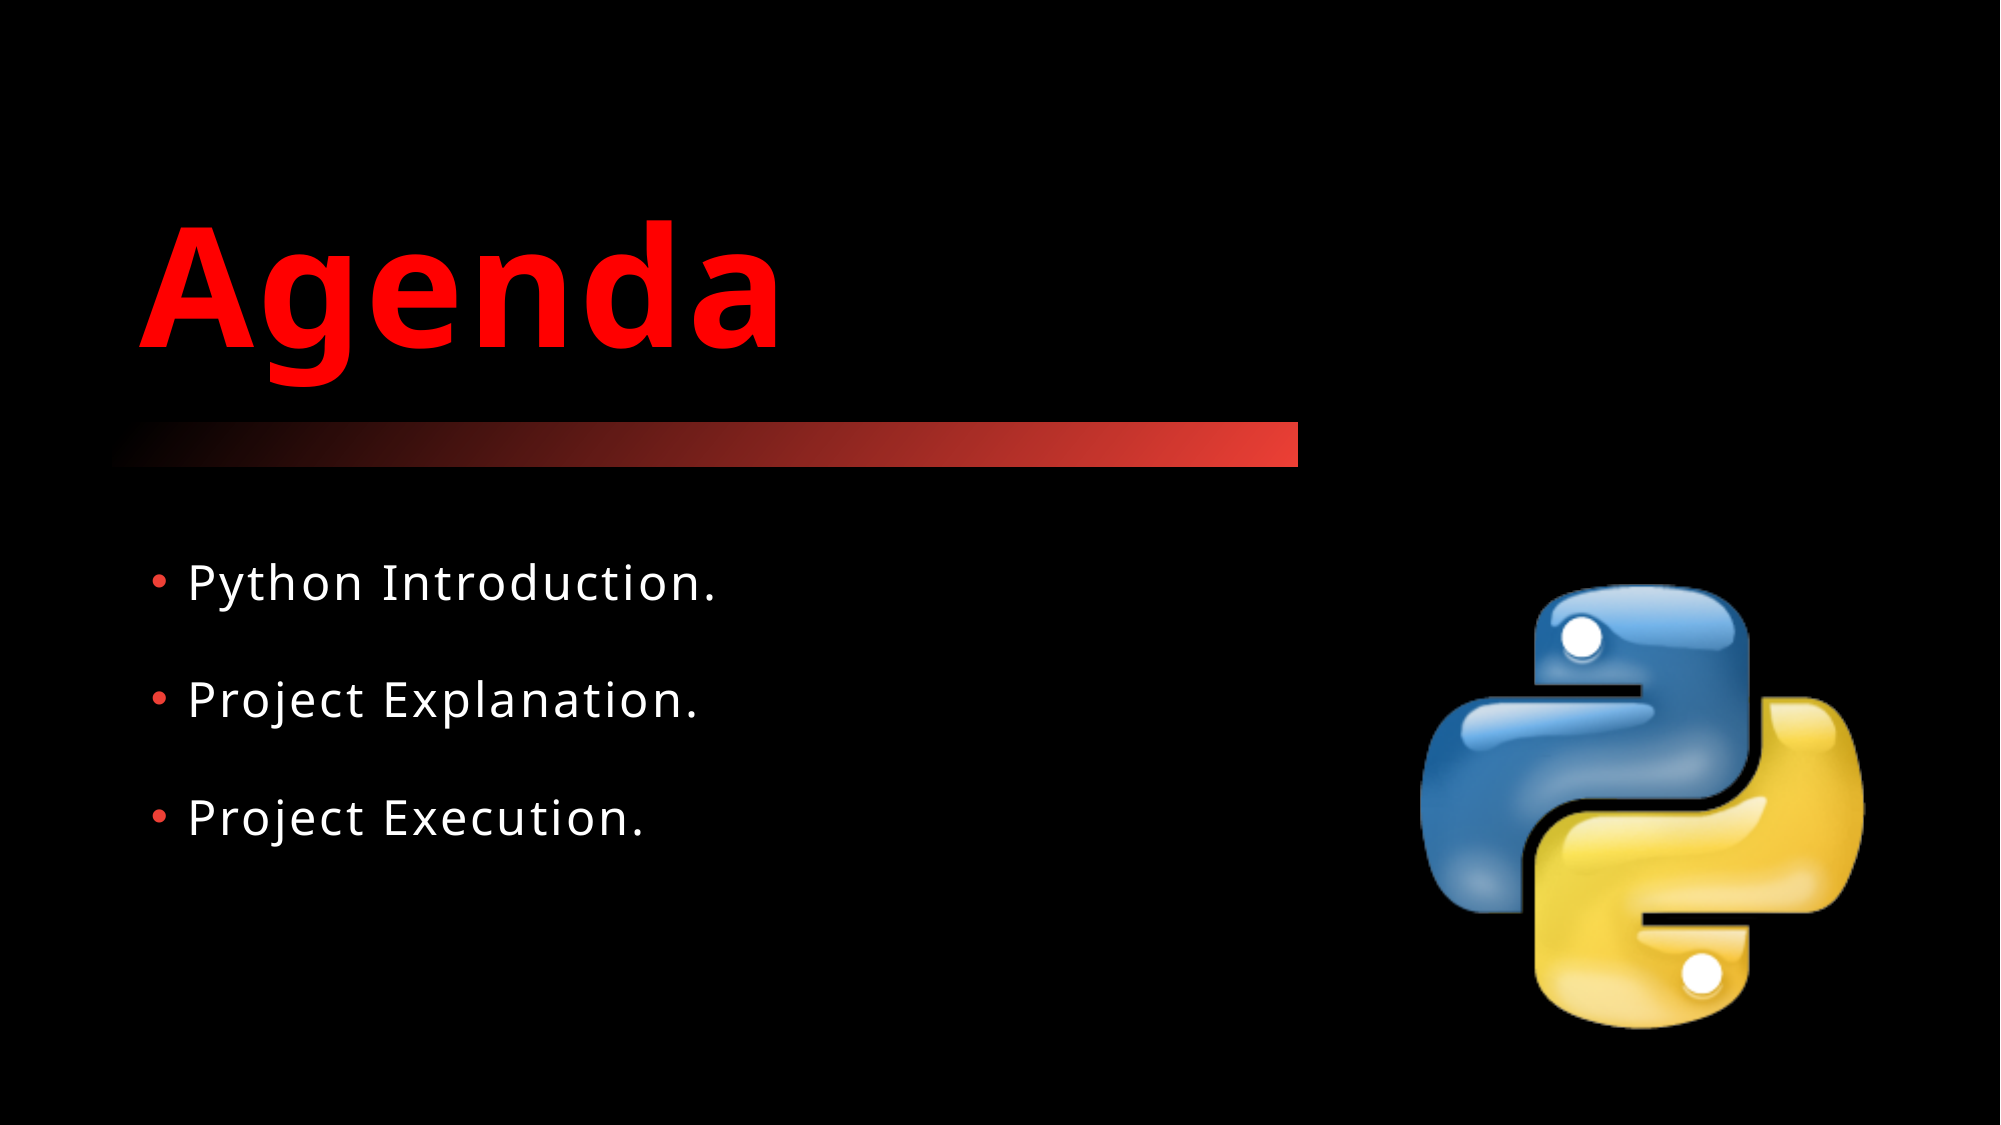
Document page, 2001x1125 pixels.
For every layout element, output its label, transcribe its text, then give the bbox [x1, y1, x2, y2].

picture [1361, 487, 1934, 1125]
text_box [112, 422, 1298, 468]
text_box Python Introduction. Project Explanation. Project Execution. [136, 515, 1361, 856]
title Agenda [124, 135, 1494, 452]
